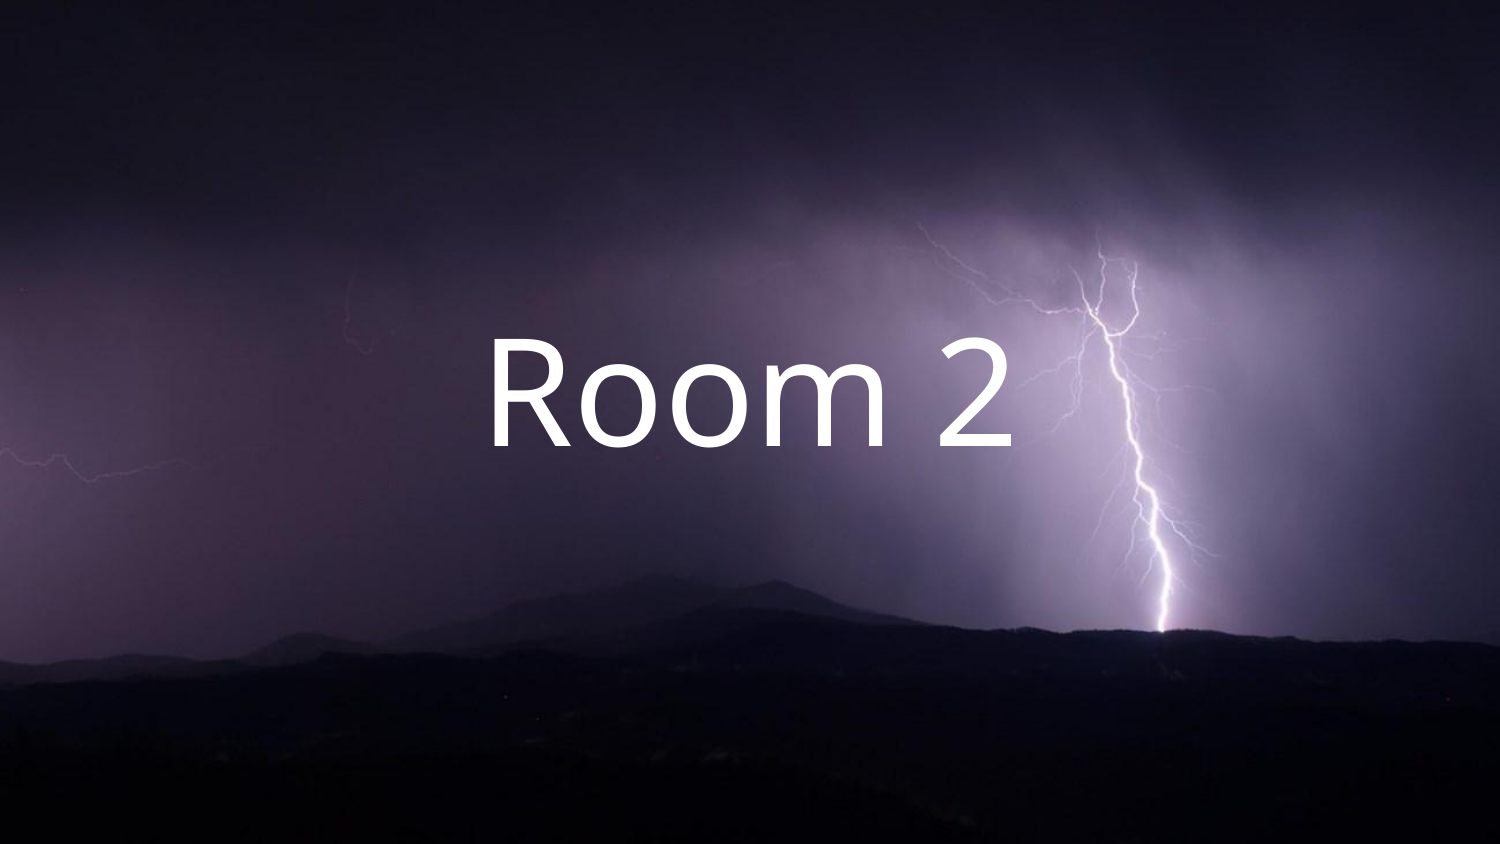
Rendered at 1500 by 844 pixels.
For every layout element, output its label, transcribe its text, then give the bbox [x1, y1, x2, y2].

list Room 2 [51, 254, 1449, 816]
picture [0, 0, 1500, 844]
